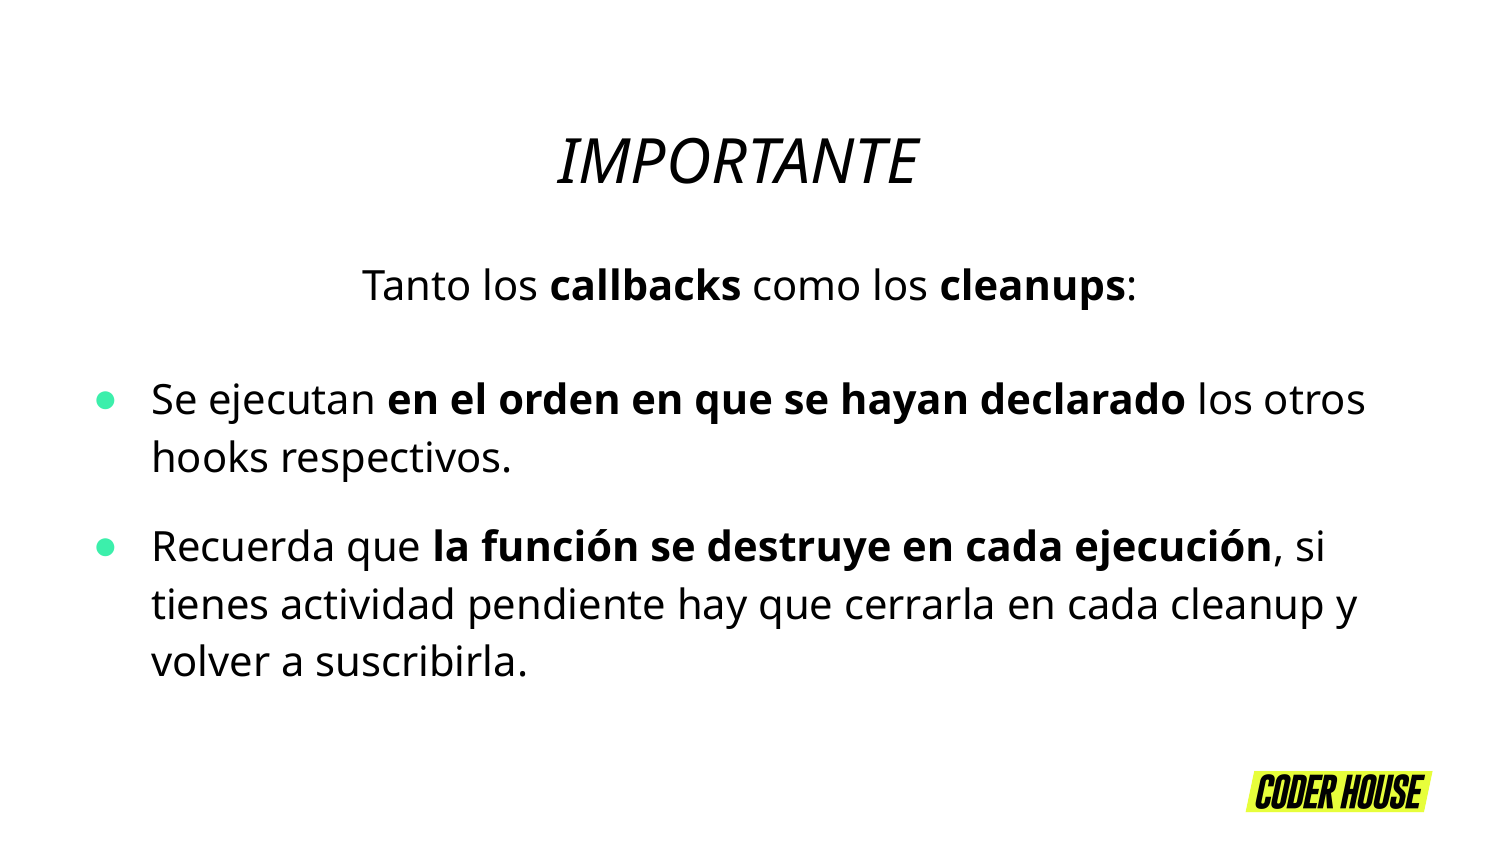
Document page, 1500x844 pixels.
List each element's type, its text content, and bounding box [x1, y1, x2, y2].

text_box Tanto los callbacks como los cleanups: Se ejecutan en el orden en que se hayan declarado los otros hooks respectivos. Recuerda que la función se destruye en cada ejecución, si tienes actividad pendiente hay que cerrarla en cada cleanup y volver a suscribirla. [61, 235, 1439, 765]
text_box IMPORTANTE [231, 105, 1247, 235]
picture [1241, 764, 1437, 819]
